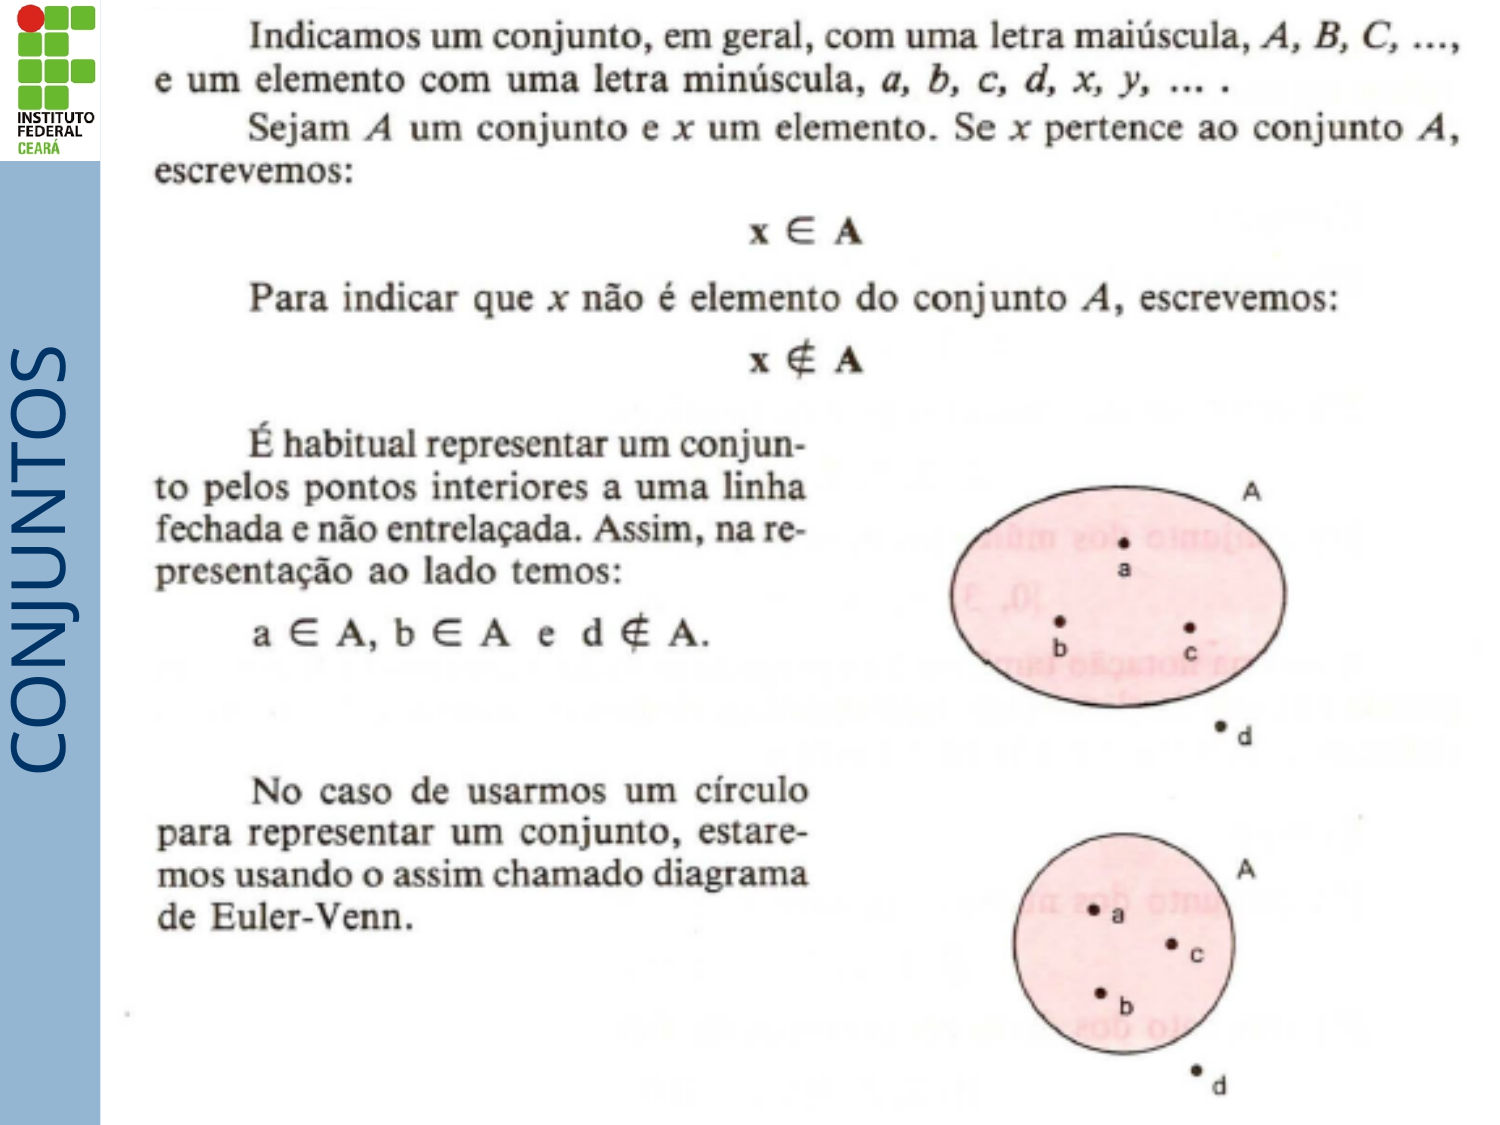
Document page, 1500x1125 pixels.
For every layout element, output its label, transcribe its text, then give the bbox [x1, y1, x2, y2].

picture [115, 10, 1480, 1111]
picture [0, 0, 101, 161]
text_box CONJUNTOS [0, 161, 101, 1125]
